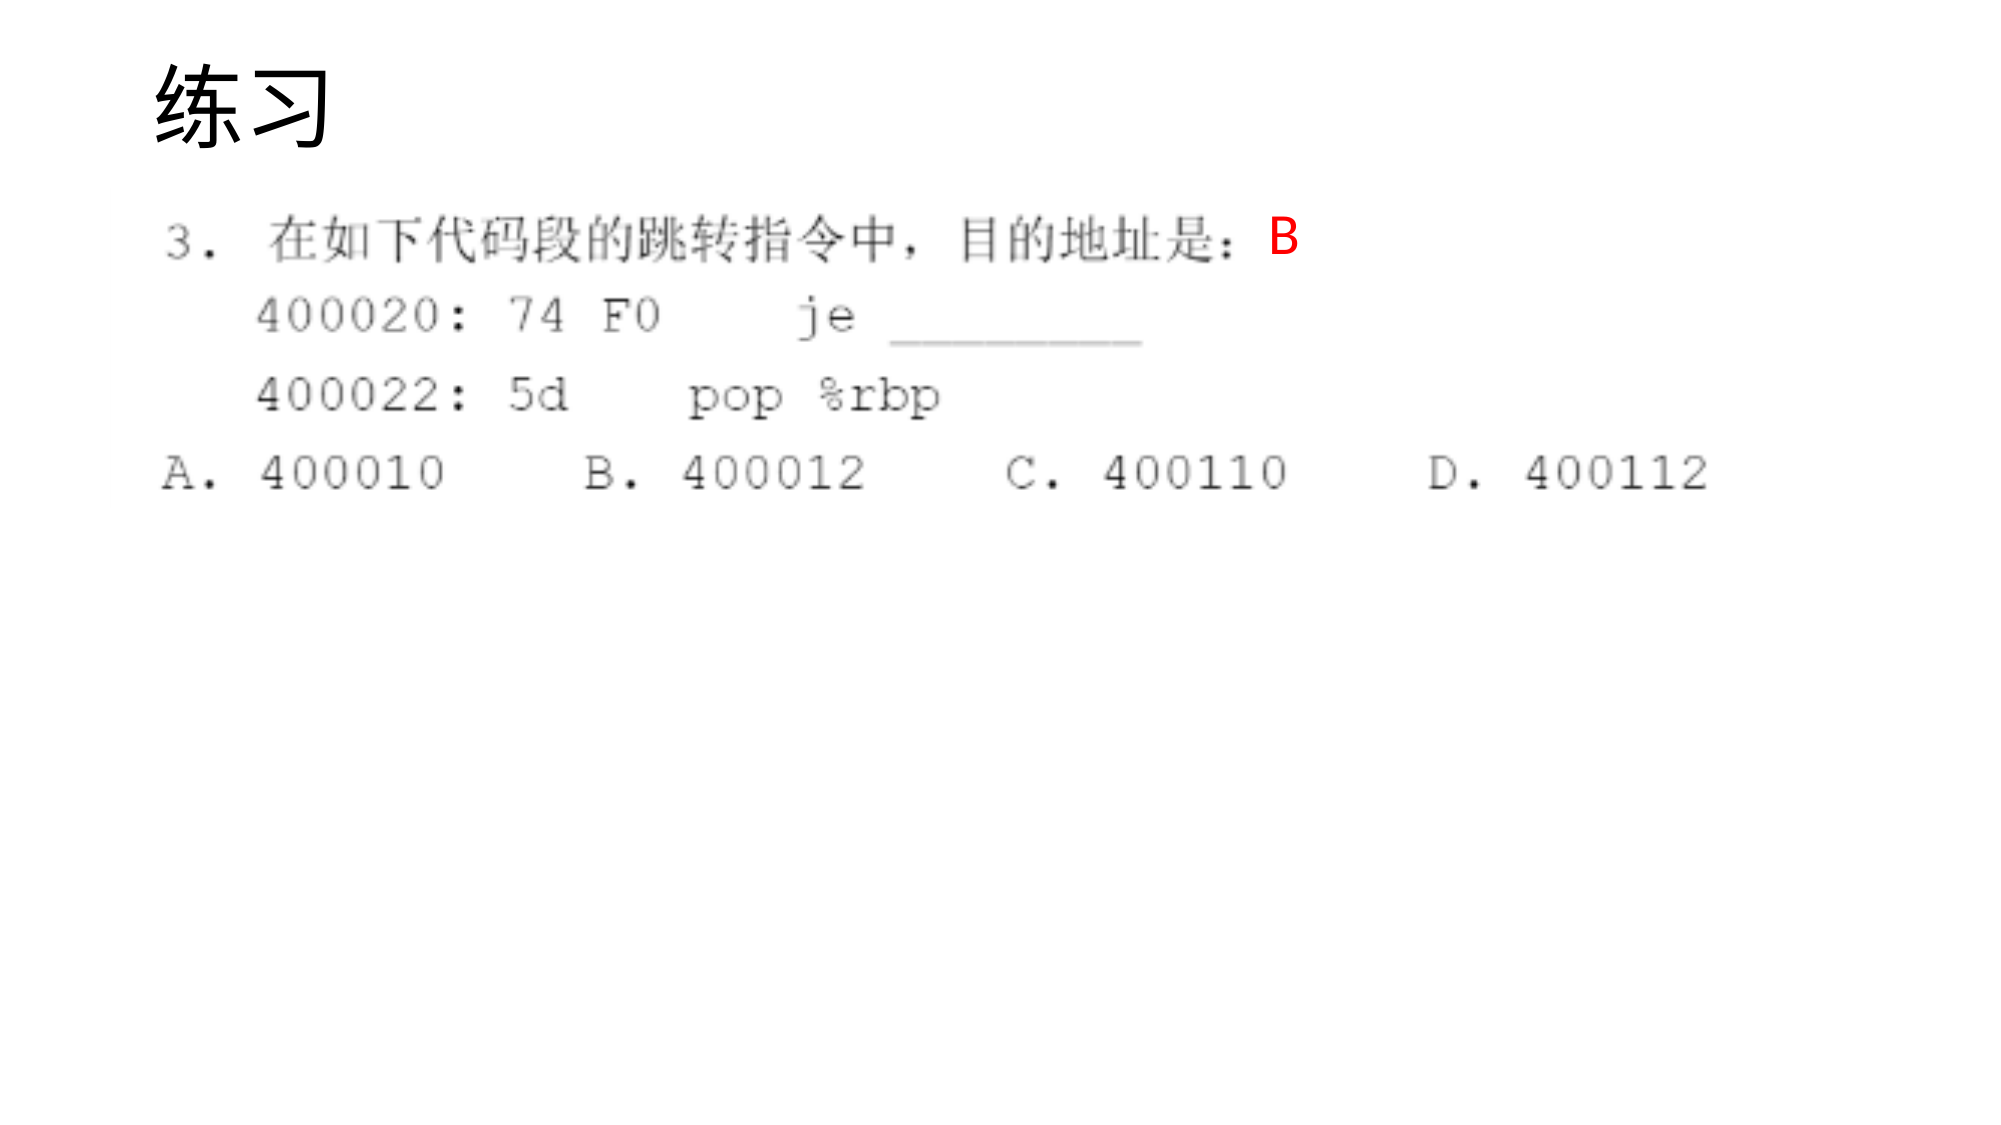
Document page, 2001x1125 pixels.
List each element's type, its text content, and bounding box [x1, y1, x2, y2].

picture [109, 188, 1839, 508]
title 练习 [137, 3, 1863, 221]
